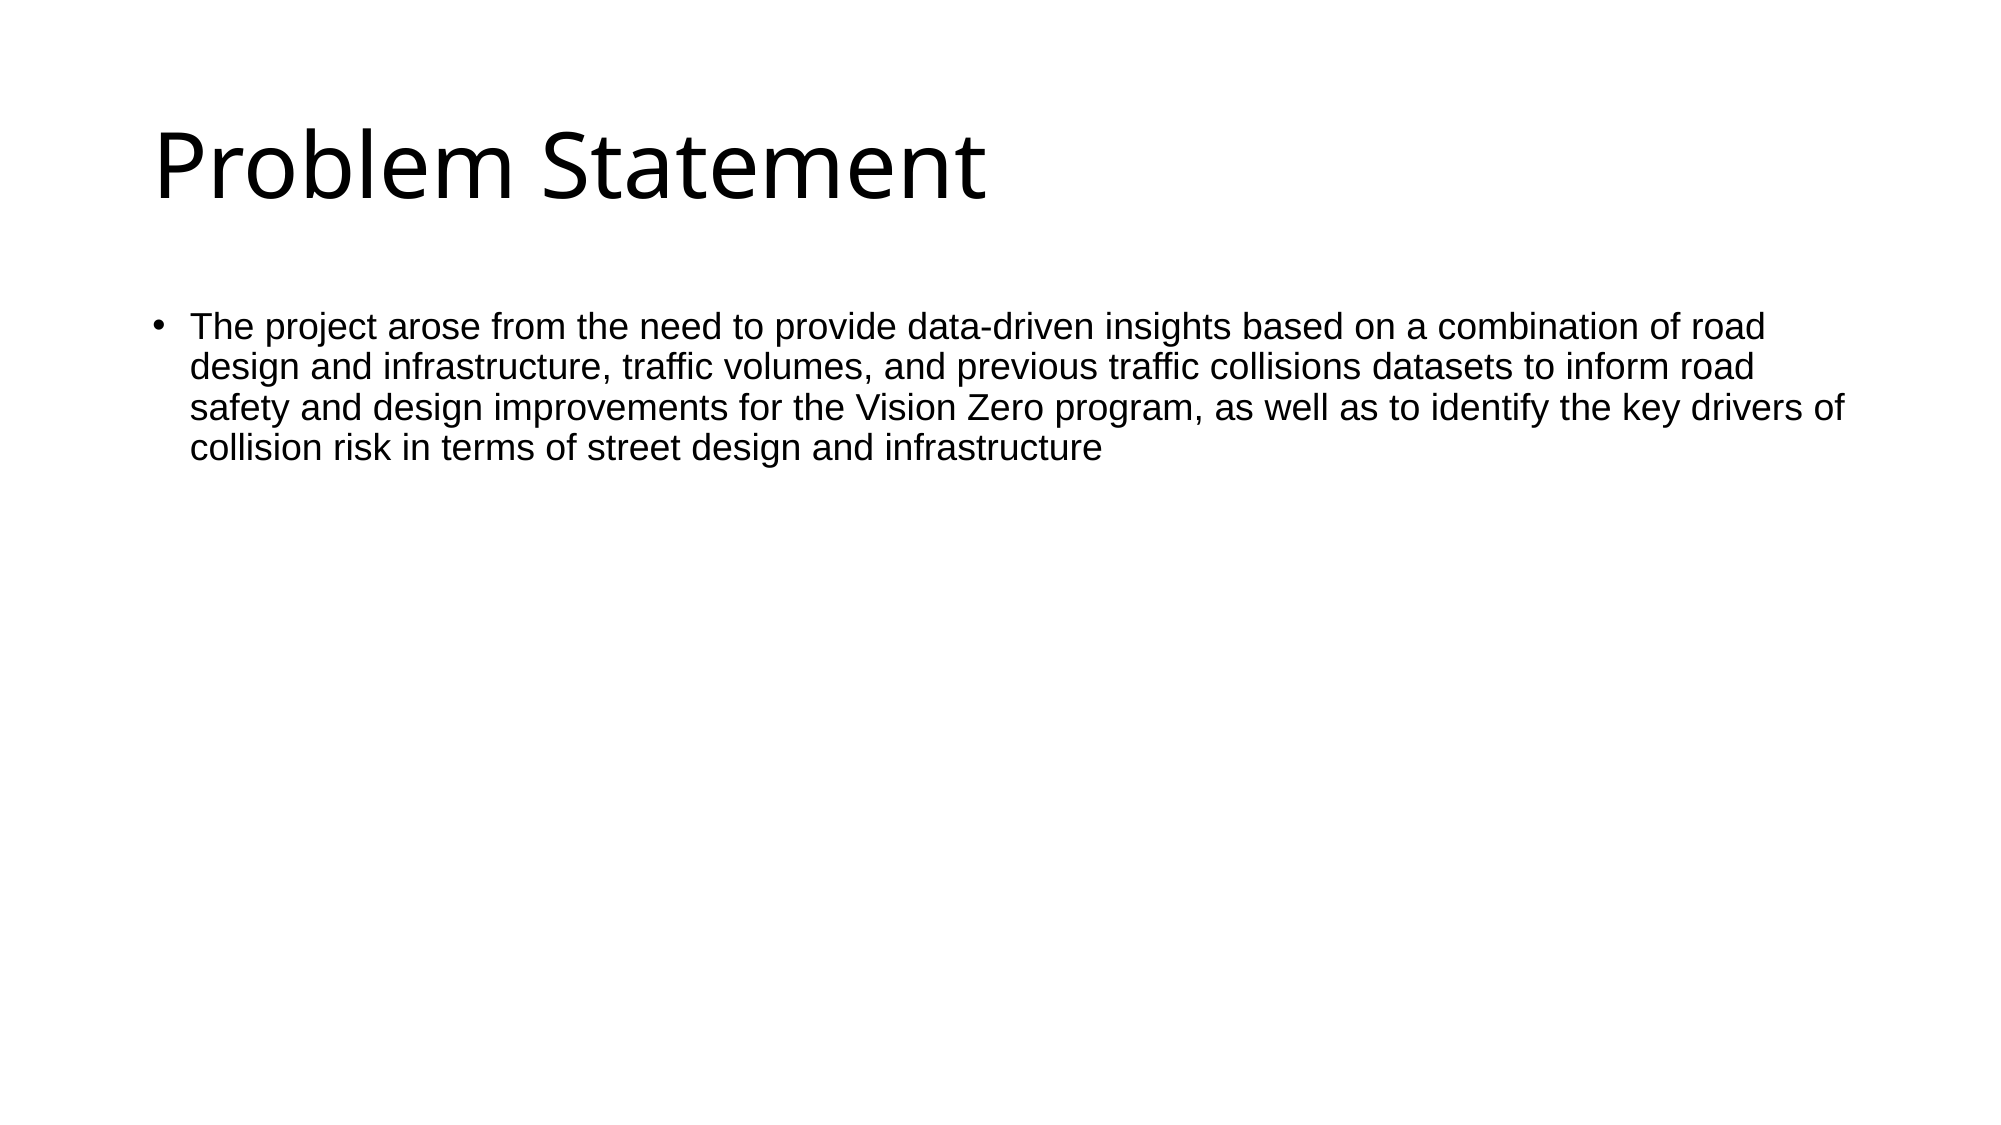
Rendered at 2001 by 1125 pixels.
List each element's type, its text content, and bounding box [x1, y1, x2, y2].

list The project arose from the need to provide data-driven insights based on a combination of road design and infrastructure, traffic volumes, and previous traffic collisions datasets to inform road safety and design improvements for the Vision Zero program, as well as to identify the key drivers of collision risk in terms of street design and infrastructure [137, 299, 1863, 1014]
title Problem Statement [137, 59, 1863, 278]
